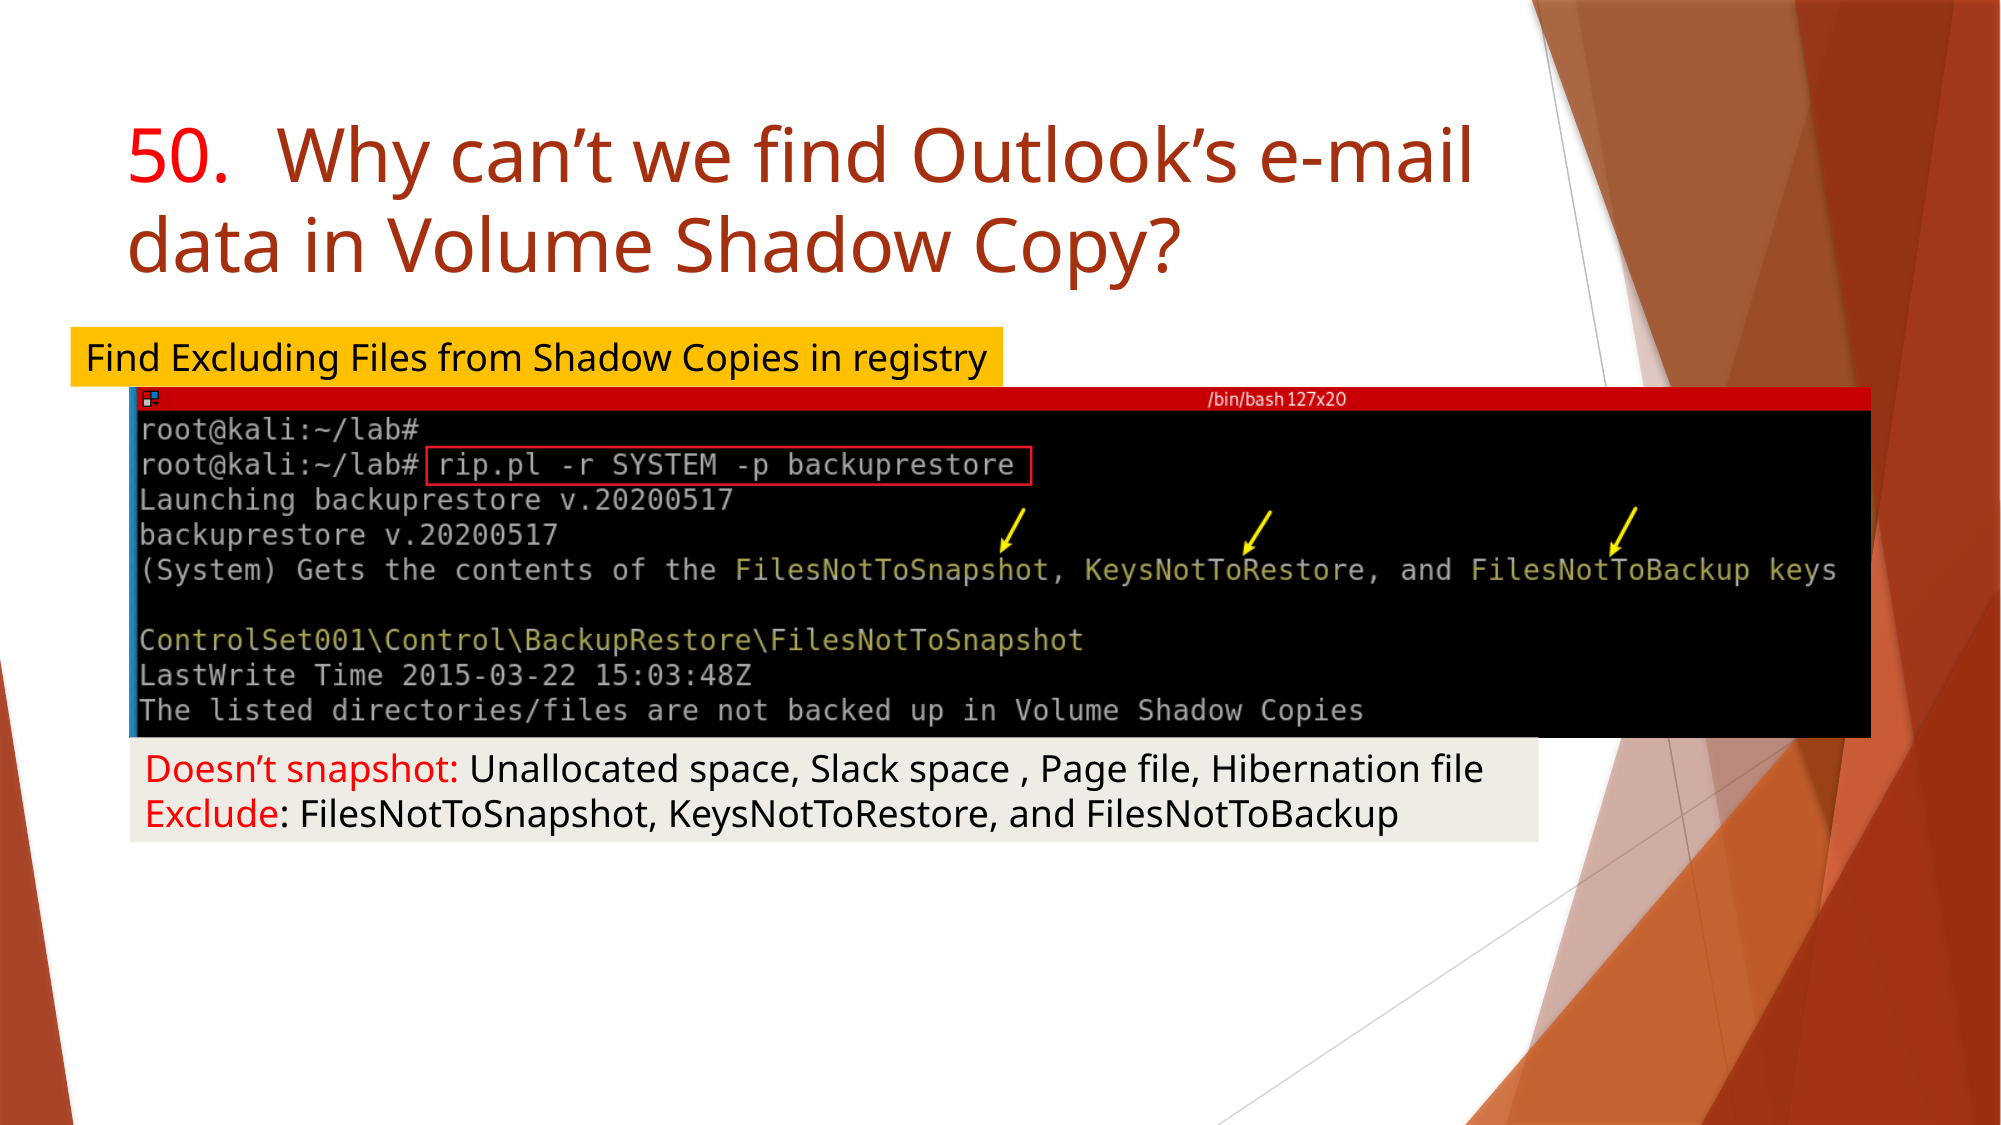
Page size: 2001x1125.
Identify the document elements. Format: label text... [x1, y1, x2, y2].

text_box Doesn’t snapshot: Unallocated space, Slack space , Page file, Hibernation file Exclude: FilesNotToSnapshot, KeysNotToRestore, and FilesNotToBackup [129, 749, 1539, 843]
text_box Find Excluding Files from Shadow Copies in registry [70, 326, 1004, 387]
picture [129, 386, 1871, 738]
title 50. Why can’t we find Outlook’s e-mail data in Volume Shadow Copy? [111, 99, 1522, 317]
